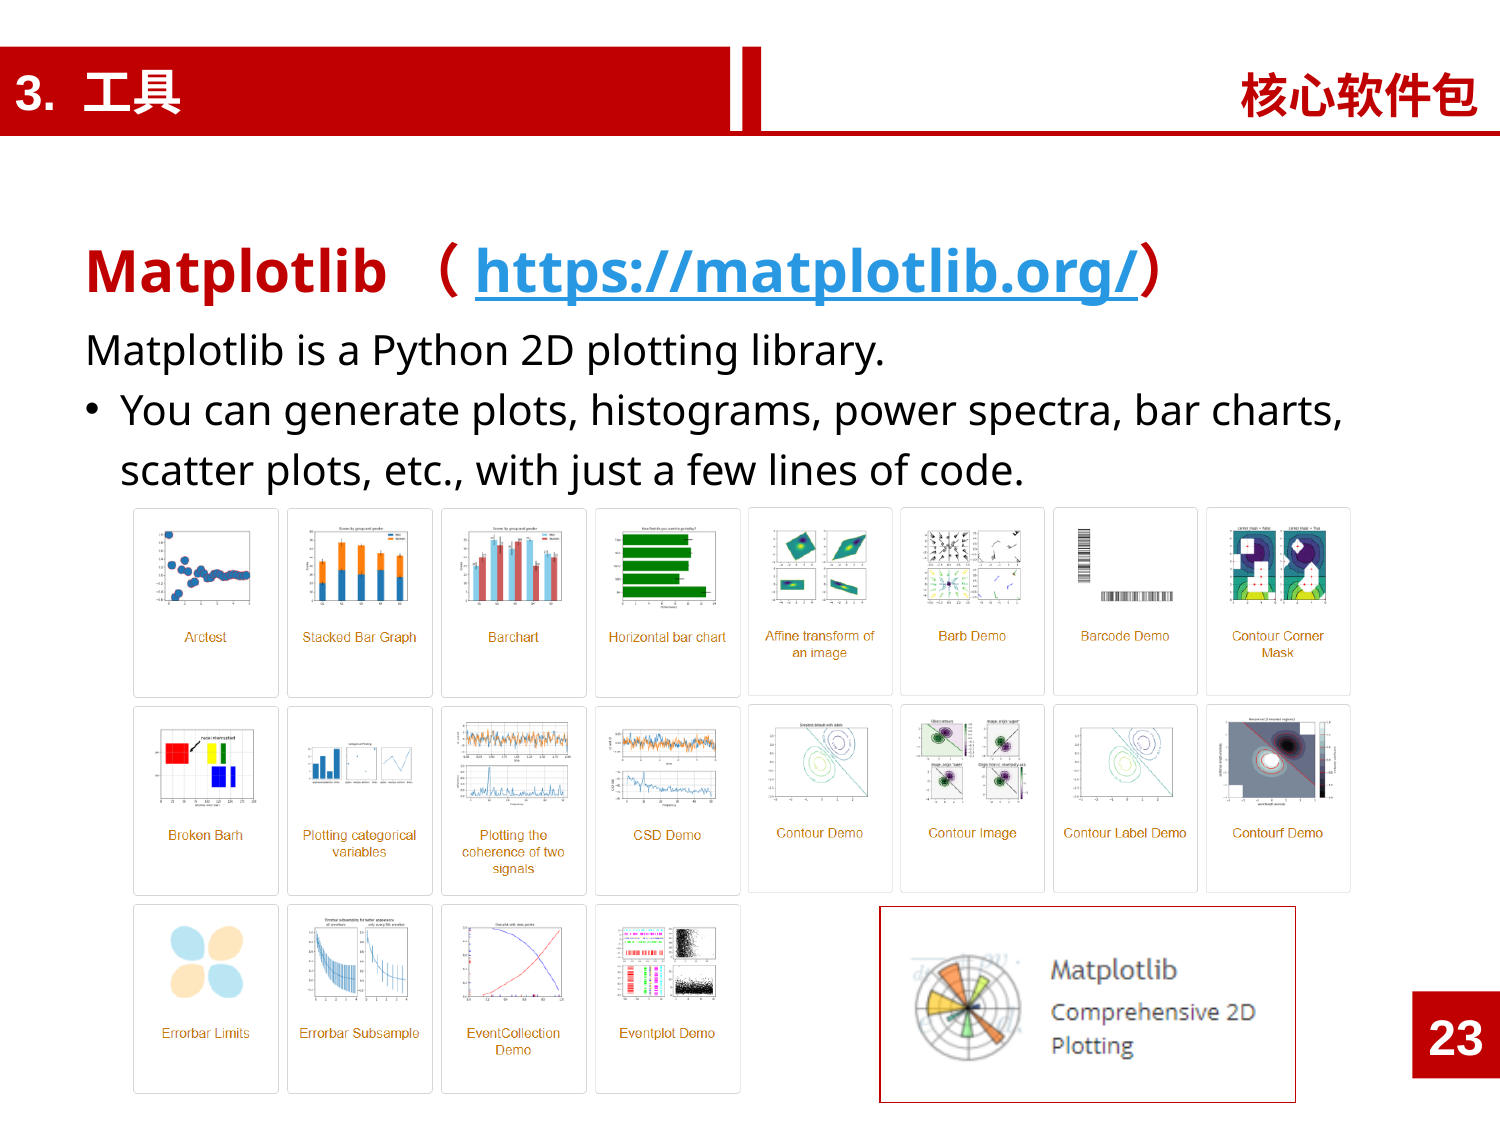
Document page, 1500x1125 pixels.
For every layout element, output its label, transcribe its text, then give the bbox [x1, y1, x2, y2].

picture [880, 906, 1296, 1103]
text_box Matplotlib（https://matplotlib.org/） Matplotlib is a Python 2D plotting library. You can generate plots, histograms, power spectra, bar charts, scatter plots, etc., with just a few lines of code. [70, 210, 1375, 501]
text_box 23 [1412, 991, 1500, 1079]
text_box 3. 工具 [0, 46, 731, 132]
text_box [742, 46, 762, 130]
text_box 核心软件包 [799, 57, 1498, 130]
picture [126, 500, 1359, 1100]
